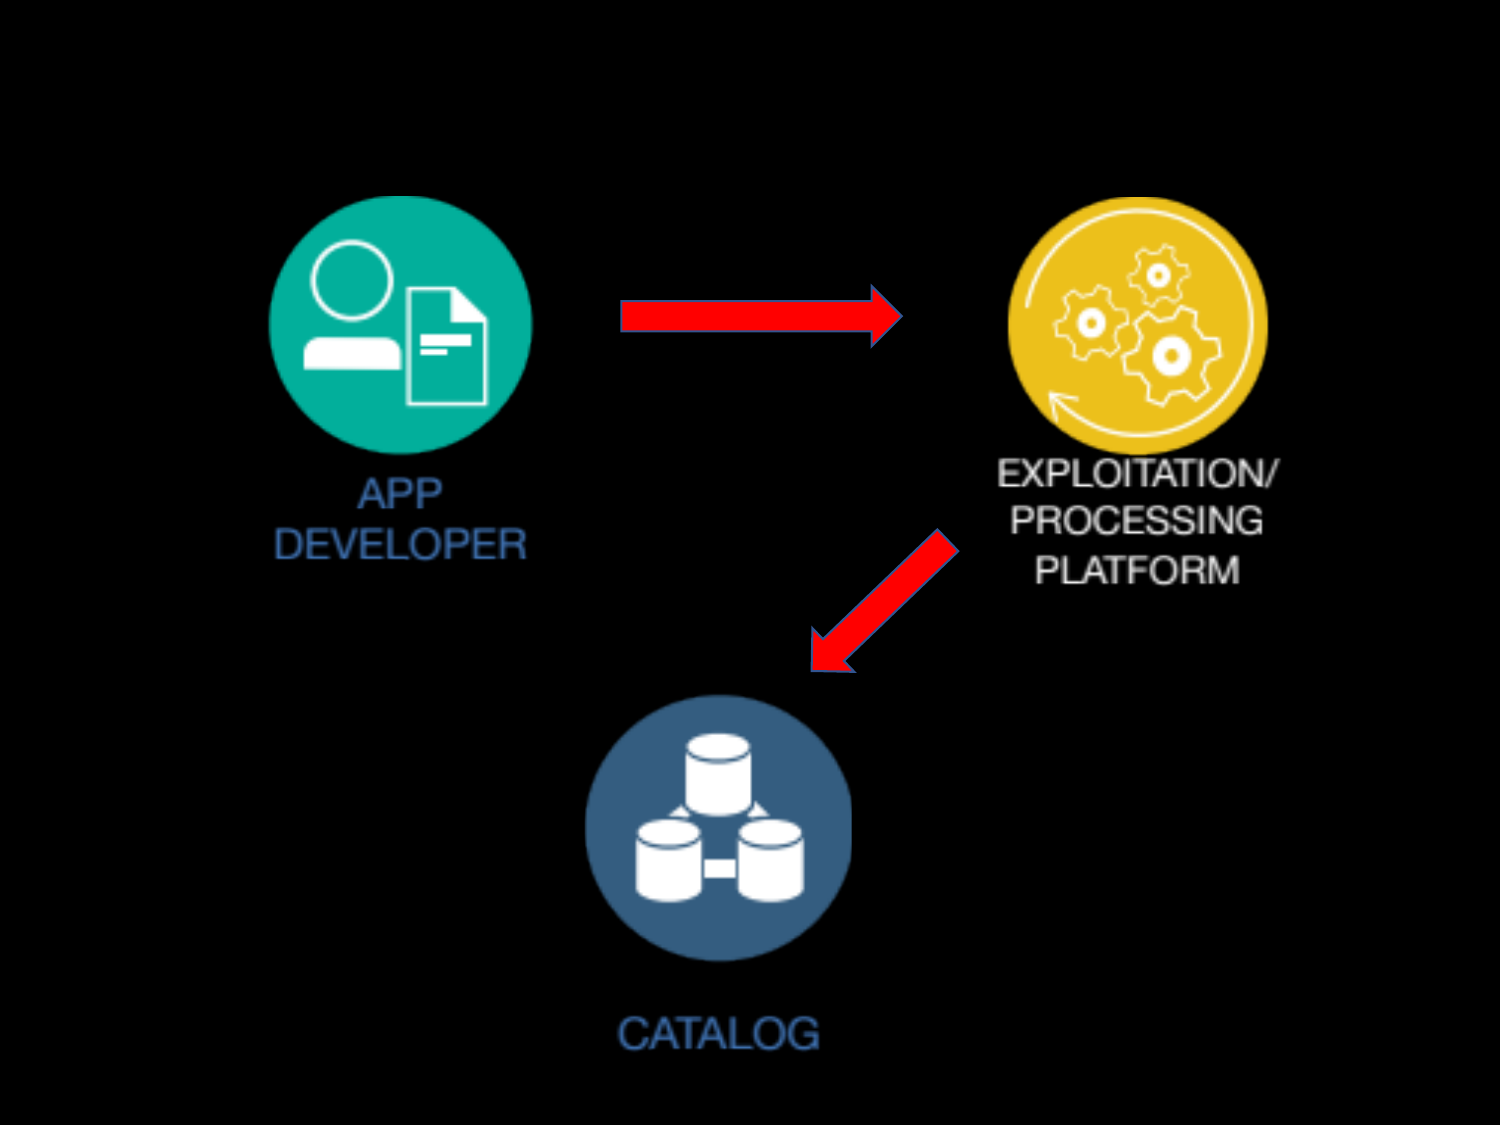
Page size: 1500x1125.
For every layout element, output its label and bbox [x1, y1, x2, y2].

text_box [810, 527, 960, 673]
text_box [620, 283, 904, 349]
picture [584, 692, 852, 1078]
picture [254, 196, 544, 588]
picture [979, 197, 1293, 588]
